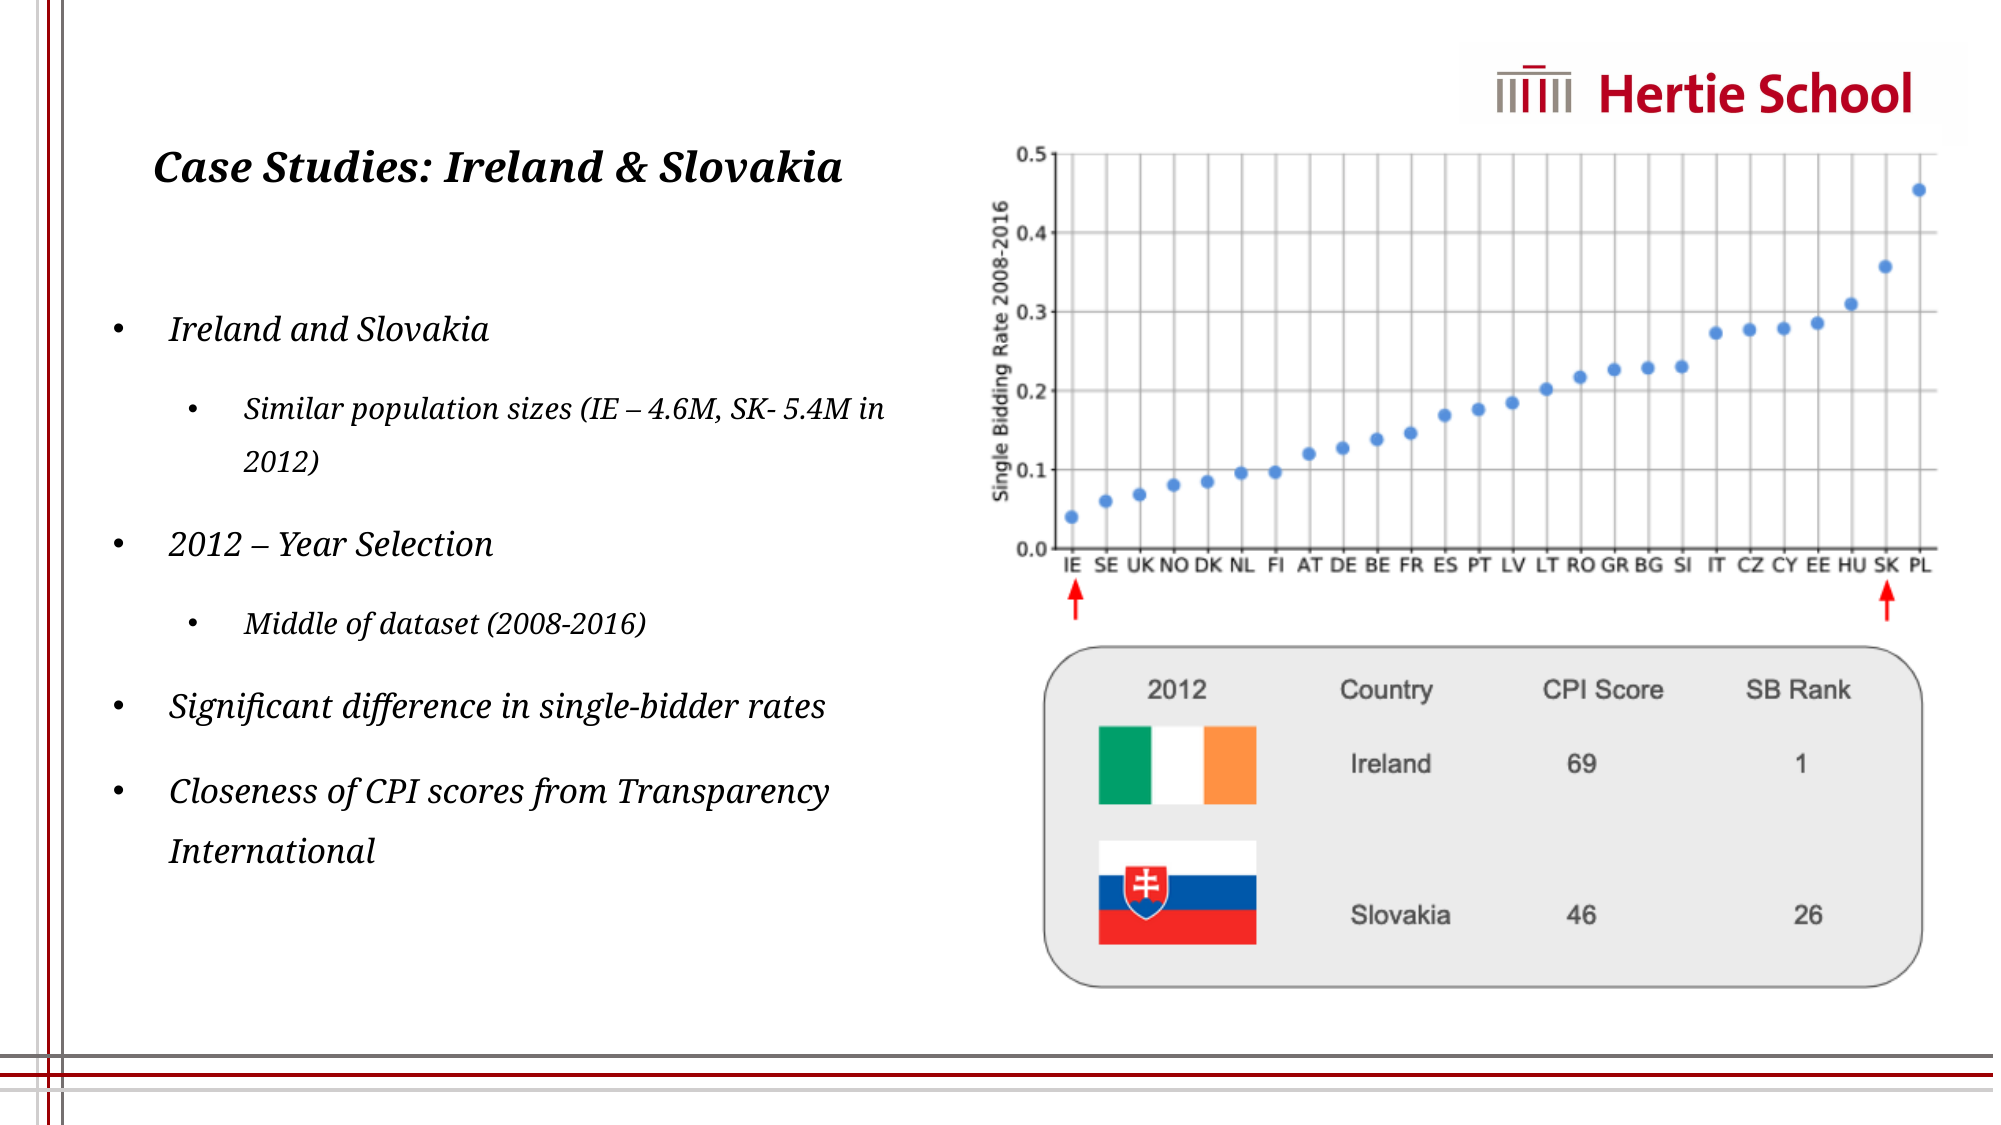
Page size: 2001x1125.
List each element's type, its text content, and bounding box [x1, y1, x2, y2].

list Ireland and Slovakia Similar population sizes (IE – 4.6M, SK- 5.4M in 2012) 2012 – Year Selection Middle of dataset (2008-2016) Significant difference in single-bidder rates Closeness of CPI scores from Transparency International [79, 280, 950, 991]
title Case Studies: Ireland & Slovakia [137, 59, 1863, 278]
picture [981, 42, 1968, 1001]
